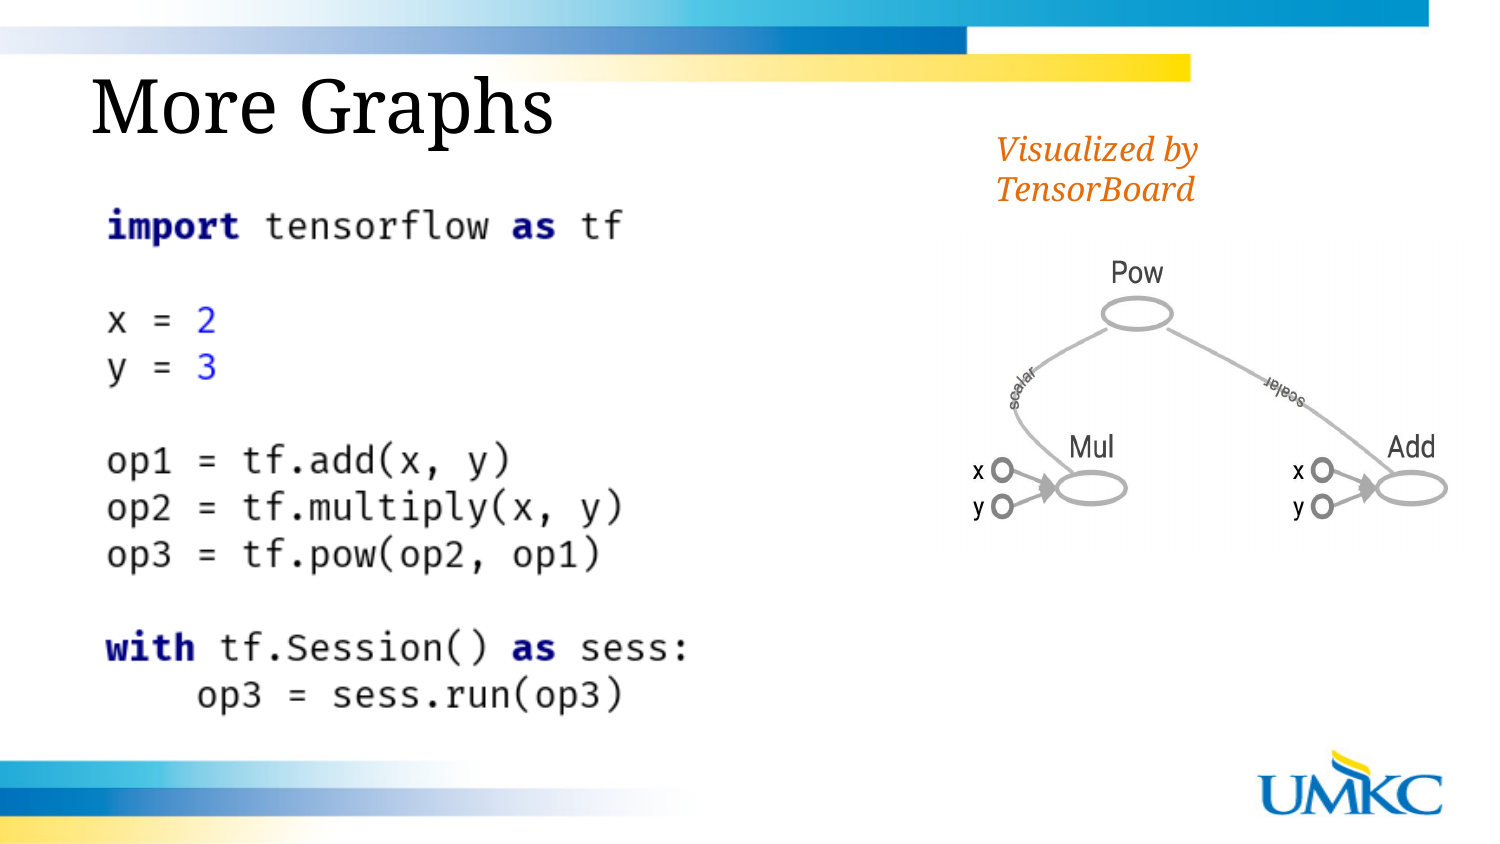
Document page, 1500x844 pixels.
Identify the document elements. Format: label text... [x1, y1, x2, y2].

picture [0, 0, 1500, 844]
text_box Visualized by TensorBoard [980, 120, 1419, 216]
text_box [912, 234, 1475, 551]
title More Graphs [75, 33, 1425, 175]
